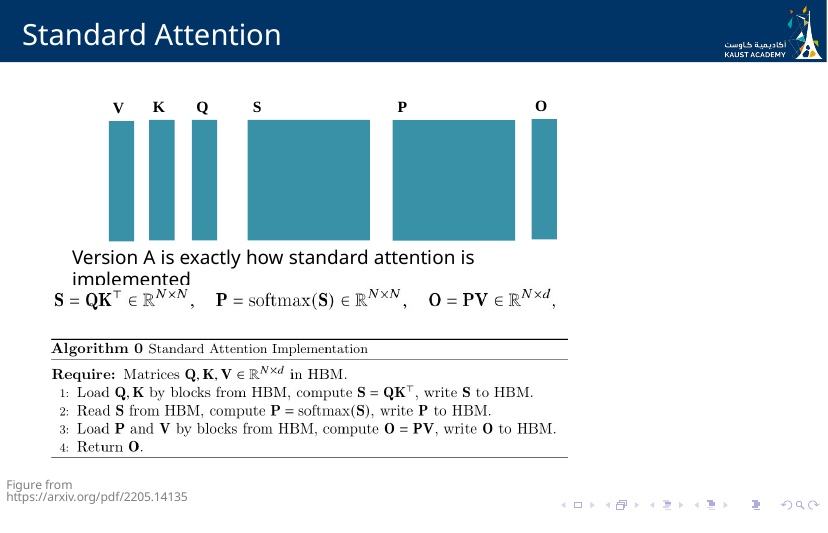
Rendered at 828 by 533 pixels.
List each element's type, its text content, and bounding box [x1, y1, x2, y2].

text_box Figure from https://arxiv.org/pdf/2205.14135 [5, 480, 228, 505]
picture [50, 285, 558, 311]
text_box [191, 119, 218, 241]
text_box [149, 119, 175, 241]
text_box [392, 120, 516, 241]
text_box K Q [152, 96, 209, 116]
title Standard Attention [21, 15, 303, 106]
text_box O [534, 95, 549, 115]
text_box P [396, 96, 409, 116]
text_box Version A is exactly how standard attention is implemented [71, 244, 545, 284]
text_box V [112, 97, 125, 117]
text_box [108, 121, 135, 242]
text_box [531, 119, 557, 240]
picture [50, 338, 569, 458]
picture [721, 2, 827, 62]
text_box [247, 119, 370, 241]
text_box S [252, 96, 263, 116]
